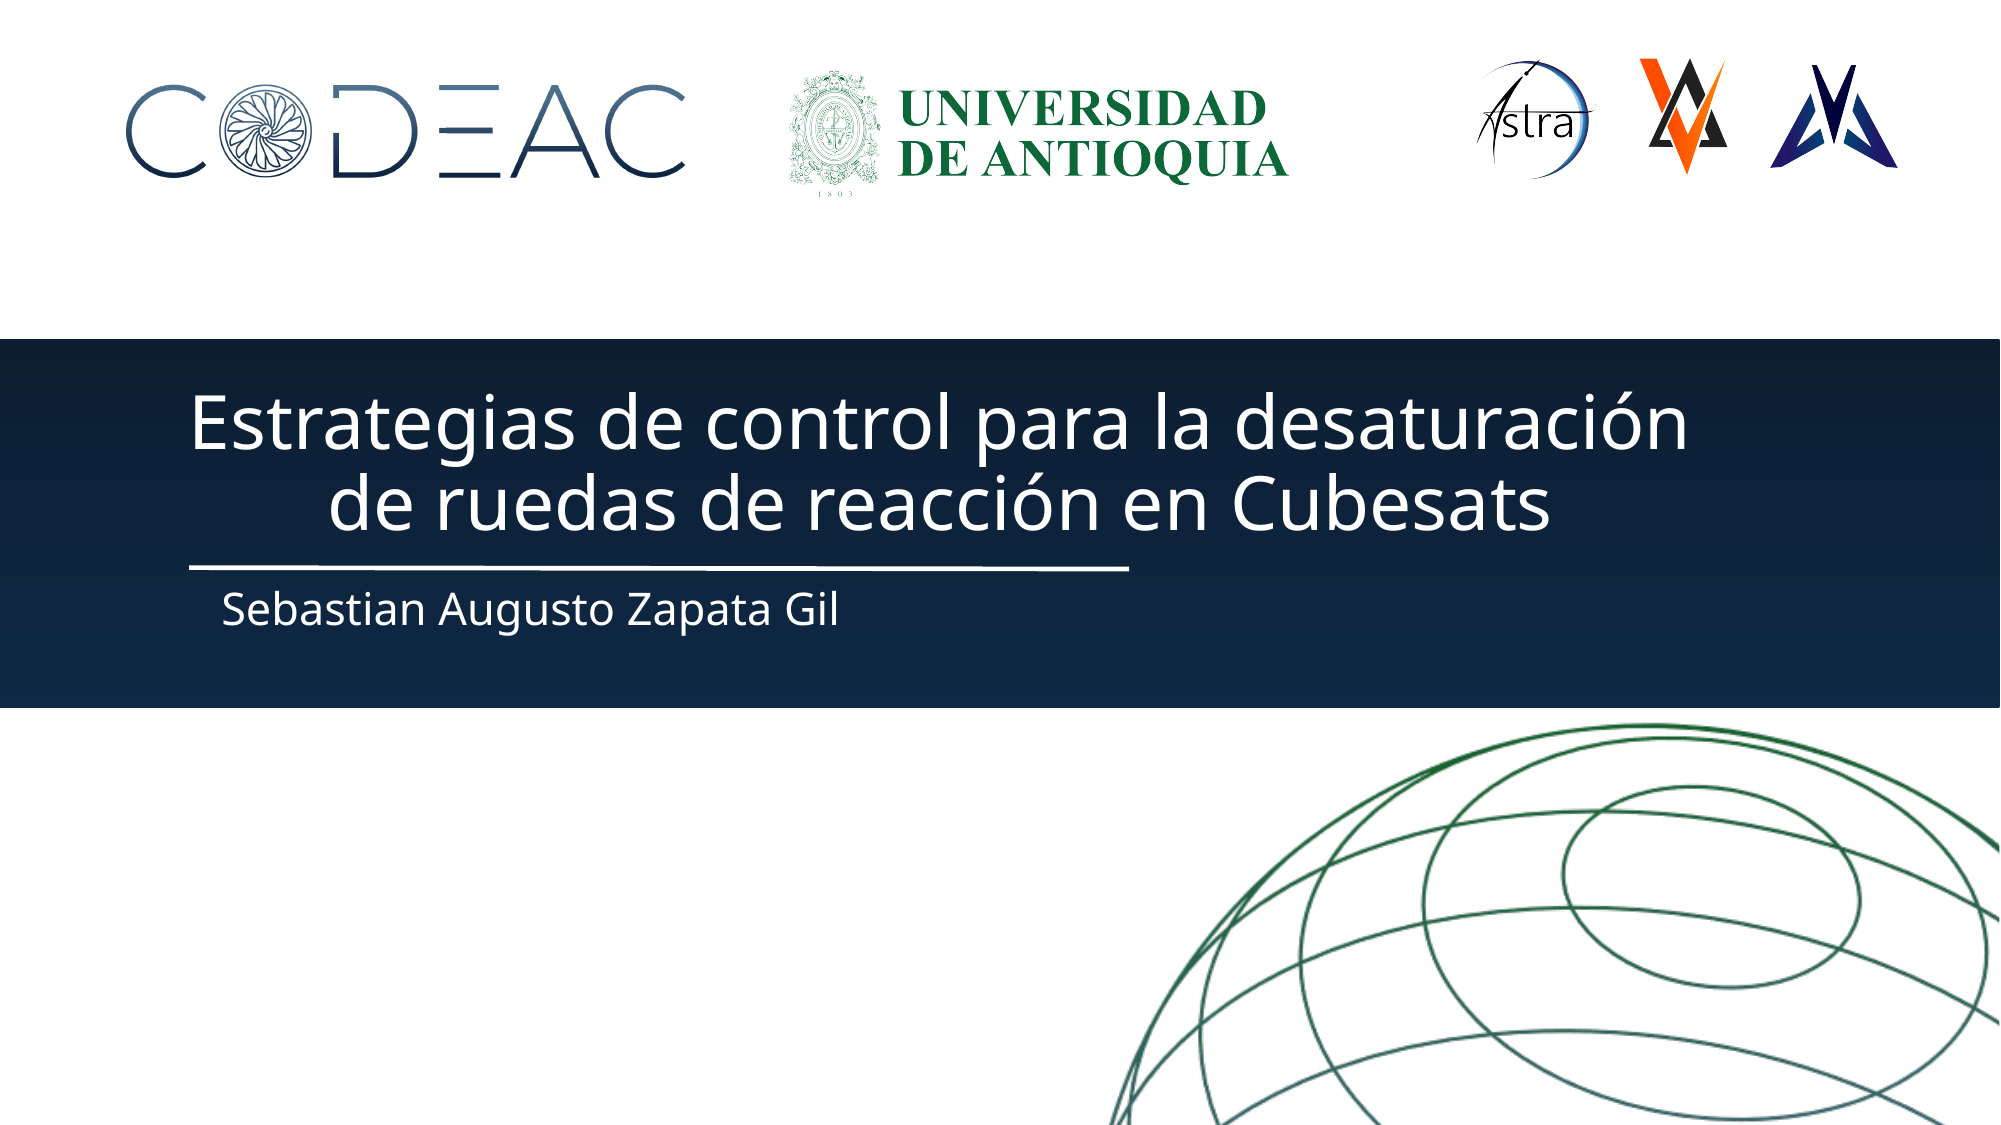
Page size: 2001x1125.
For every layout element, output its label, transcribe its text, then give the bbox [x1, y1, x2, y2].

picture [1770, 49, 1898, 184]
picture [1086, 715, 2000, 1125]
picture [1451, 48, 1605, 185]
text_box [0, 338, 2000, 710]
picture [1616, 49, 1752, 184]
picture [121, 79, 690, 185]
picture [788, 71, 1289, 198]
title Estrategias de control para la desaturación de ruedas de reacción en Cubesats [165, 280, 1716, 555]
subtitle Sebastian Augusto Zapata Gil [176, 579, 878, 684]
